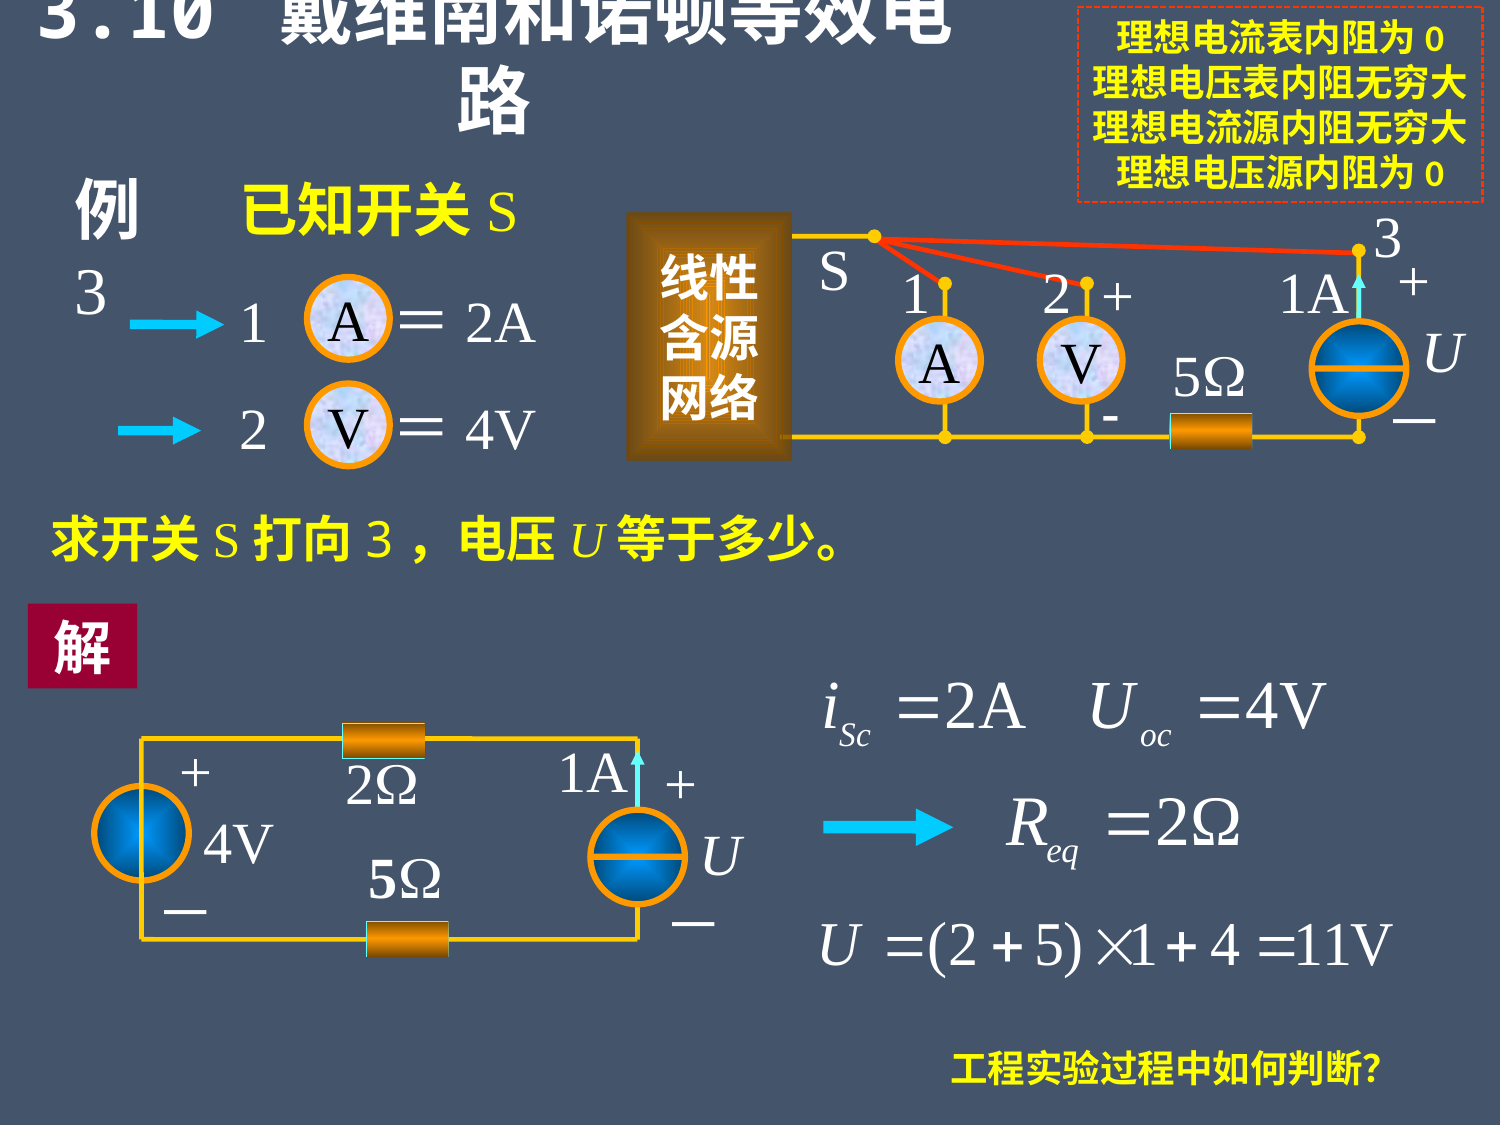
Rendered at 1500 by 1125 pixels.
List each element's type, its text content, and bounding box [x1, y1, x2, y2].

text_box 解 [27, 603, 138, 689]
text_box [129, 318, 224, 331]
text_box [118, 424, 202, 437]
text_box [224, 383, 556, 469]
text_box 3.10 戴维南和诺顿等效电路 [0, 0, 989, 151]
text_box [823, 821, 954, 834]
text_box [626, 191, 1472, 464]
text_box 已知开关S [224, 165, 591, 251]
text_box 求开关S打向3，电压U等于多少。 [36, 500, 987, 576]
text_box 理想电流表内阻为0 理想电压表内阻无穷大 理想电流源内阻无穷大 理想电压源内阻为0 [1077, 6, 1483, 202]
text_box 工程实验过程中如何判断？ [935, 1037, 1416, 1098]
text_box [995, 779, 1253, 883]
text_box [224, 276, 556, 363]
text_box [94, 722, 750, 966]
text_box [814, 912, 1403, 991]
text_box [814, 665, 1337, 756]
text_box 例3 [59, 160, 201, 336]
